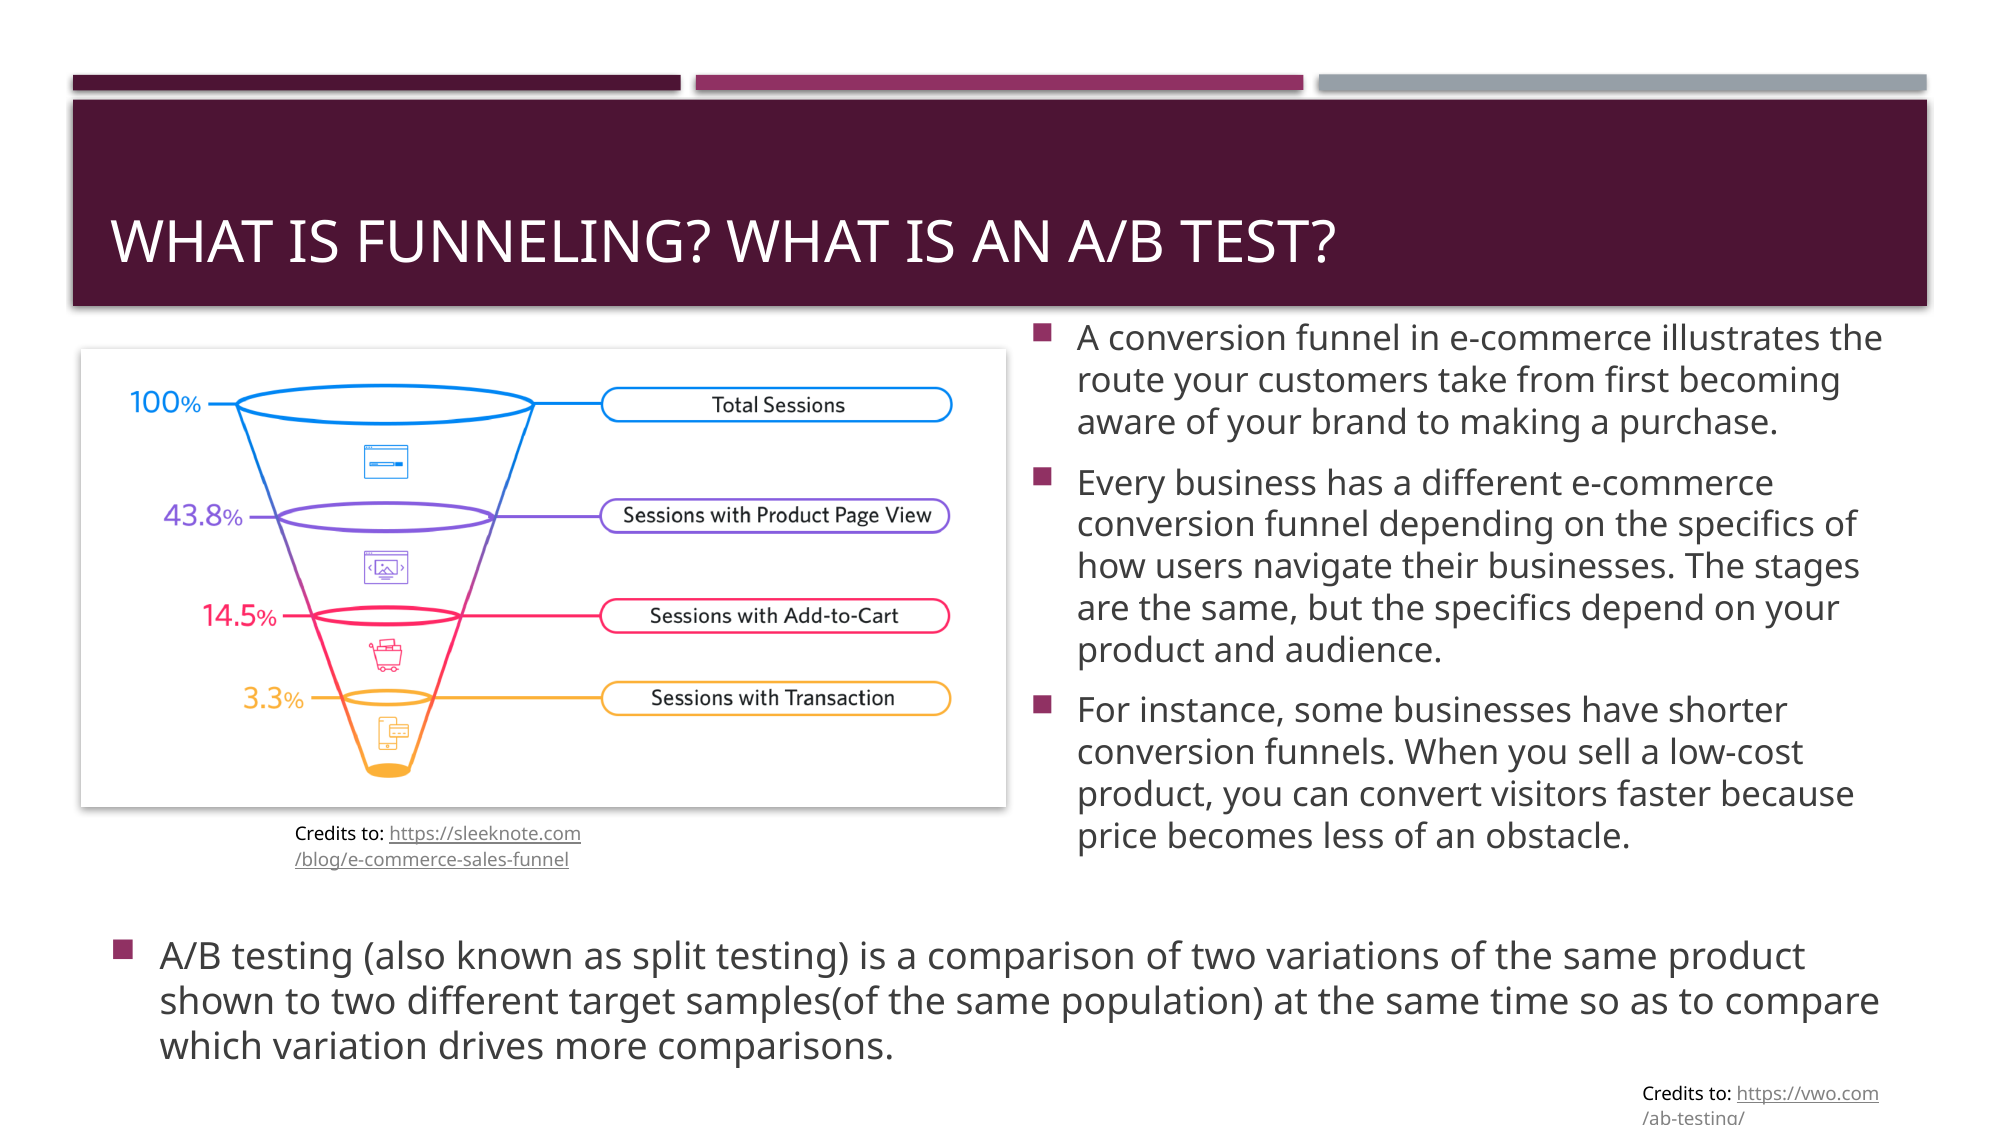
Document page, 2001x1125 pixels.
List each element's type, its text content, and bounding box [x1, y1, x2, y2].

list A conversion funnel in e-commerce illustrates the route your customers take from first becoming aware of your brand to making a purchase. Every business has a different e-commerce conversion funnel depending on the specifics of how users navigate their businesses. The stages are the same, but the specifics depend on your product and audience. For instance, some businesses have shorter conversion funnels. When you sell a low-cost product, you can convert visitors faster because price becomes less of an obstacle. [1015, 308, 1905, 905]
text_box Credits to: https://vwo.com/ab-testing/ [1627, 1074, 1959, 1125]
title What is funneling? What is an a/b test? [95, 119, 1905, 282]
picture [94, 362, 993, 794]
text_box Credits to: https://sleeknote.com/blog/e-commerce-sales-funnel [280, 814, 808, 881]
list A/B testing (also known as split testing) is a comparison of two variations of the same product shown to two different target samples(of the same population) at the same time so as to compare which variation drives more comparisons. [94, 874, 1936, 1125]
